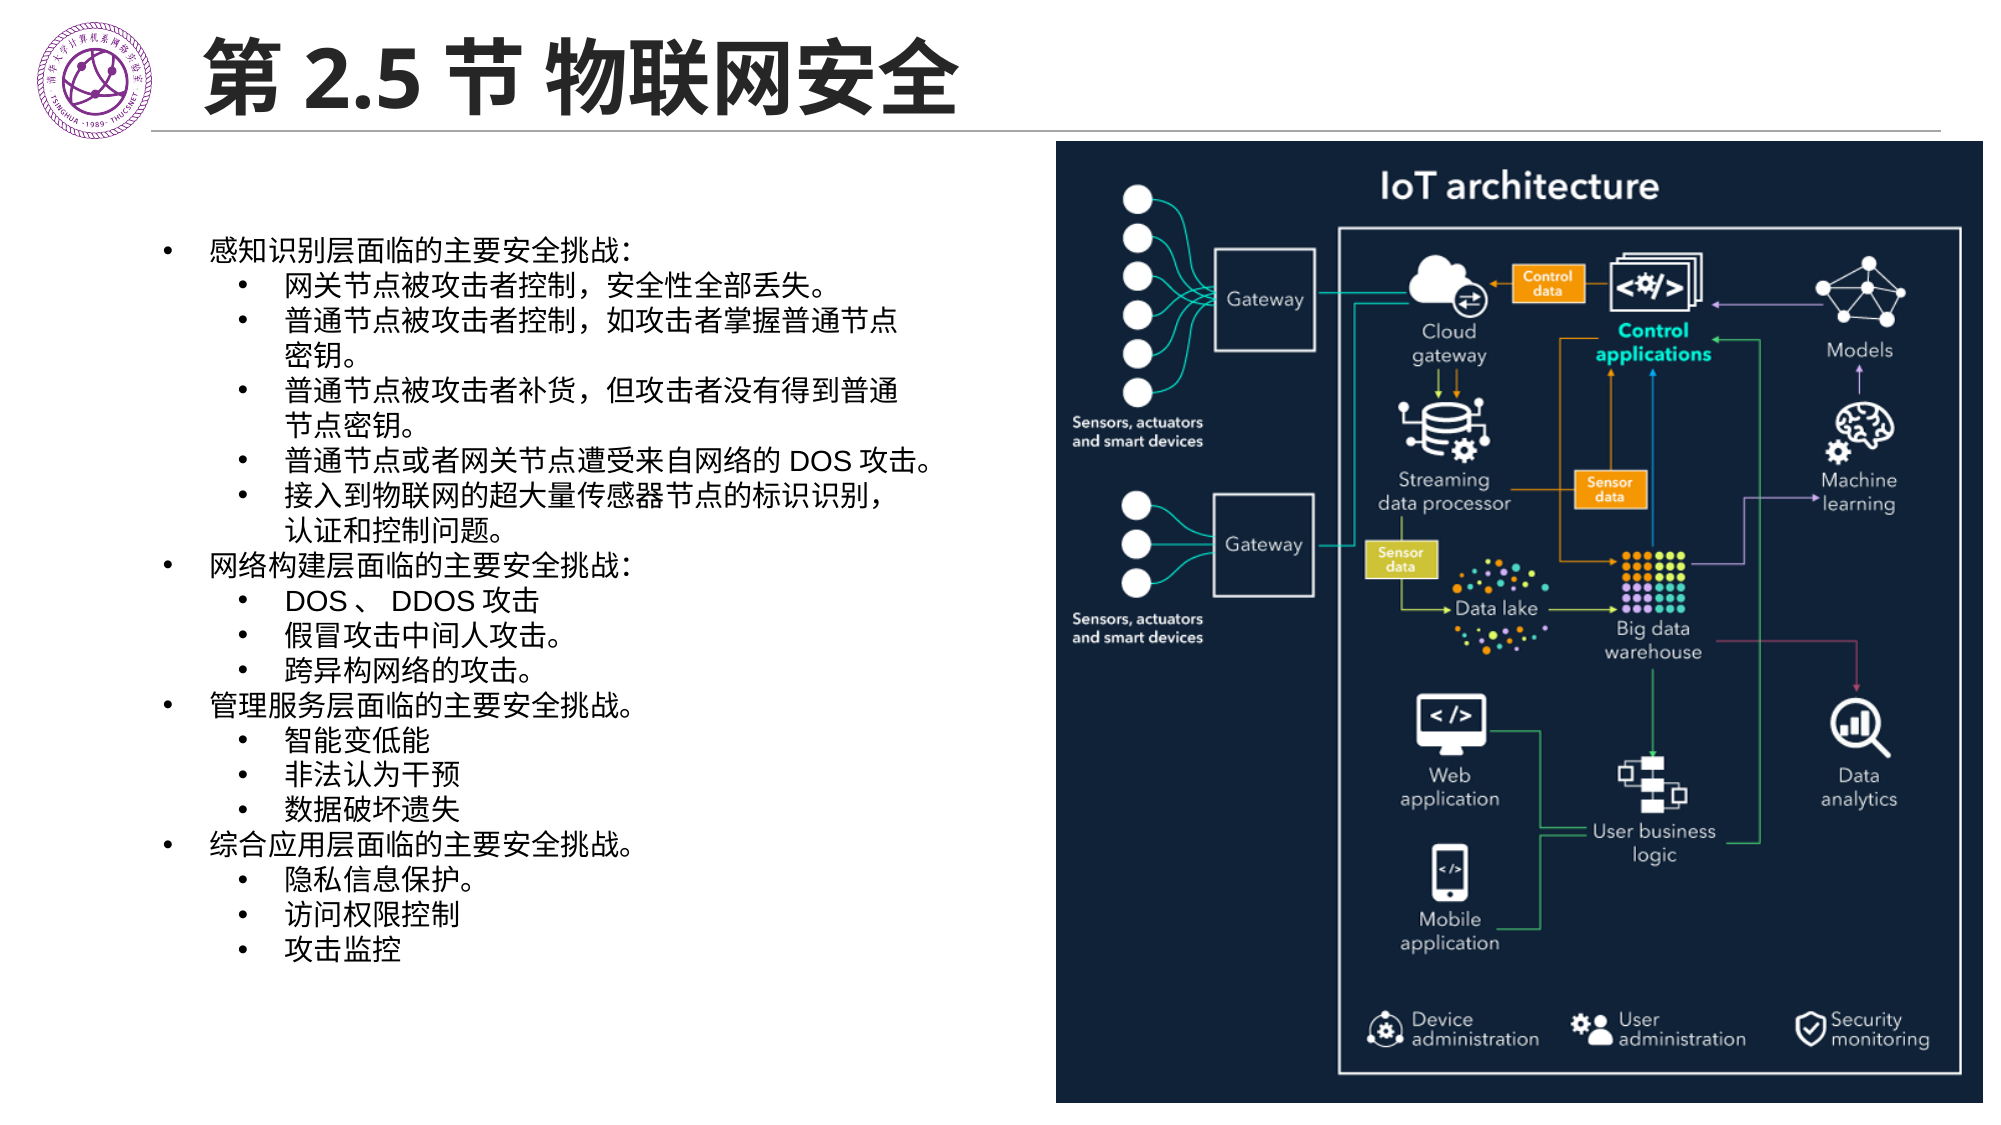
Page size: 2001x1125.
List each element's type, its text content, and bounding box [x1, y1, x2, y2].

title 第2.5节 物联网安全 [185, 22, 1863, 142]
picture [1056, 141, 1983, 1103]
text_box 感知识别层面临的主要安全挑战： 网关节点被攻击者控制，安全性全部丢失。 普通节点被攻击者控制，如攻击者掌握普通节点密钥。 普通节点被攻击者补货，但攻击者没有得到普通节点密钥。 普通节点或者网关节点遭受来自网络的DOS攻击。 接入到物联网的超大量传感器节点的标识识别，认证和控制问题。 网络构建层面临的主要安全挑战： DOS、DDOS攻击 假冒攻击中间人攻击。 跨异构网络的攻击。 管理服务层面临的主要安全挑战。 智能变低能 非法认为干预 数据破坏遗失 综合应用层面临的主要安全挑战。 隐私信息保护。 访问权限控制 攻击监控 [148, 224, 944, 974]
picture [37, 22, 152, 139]
